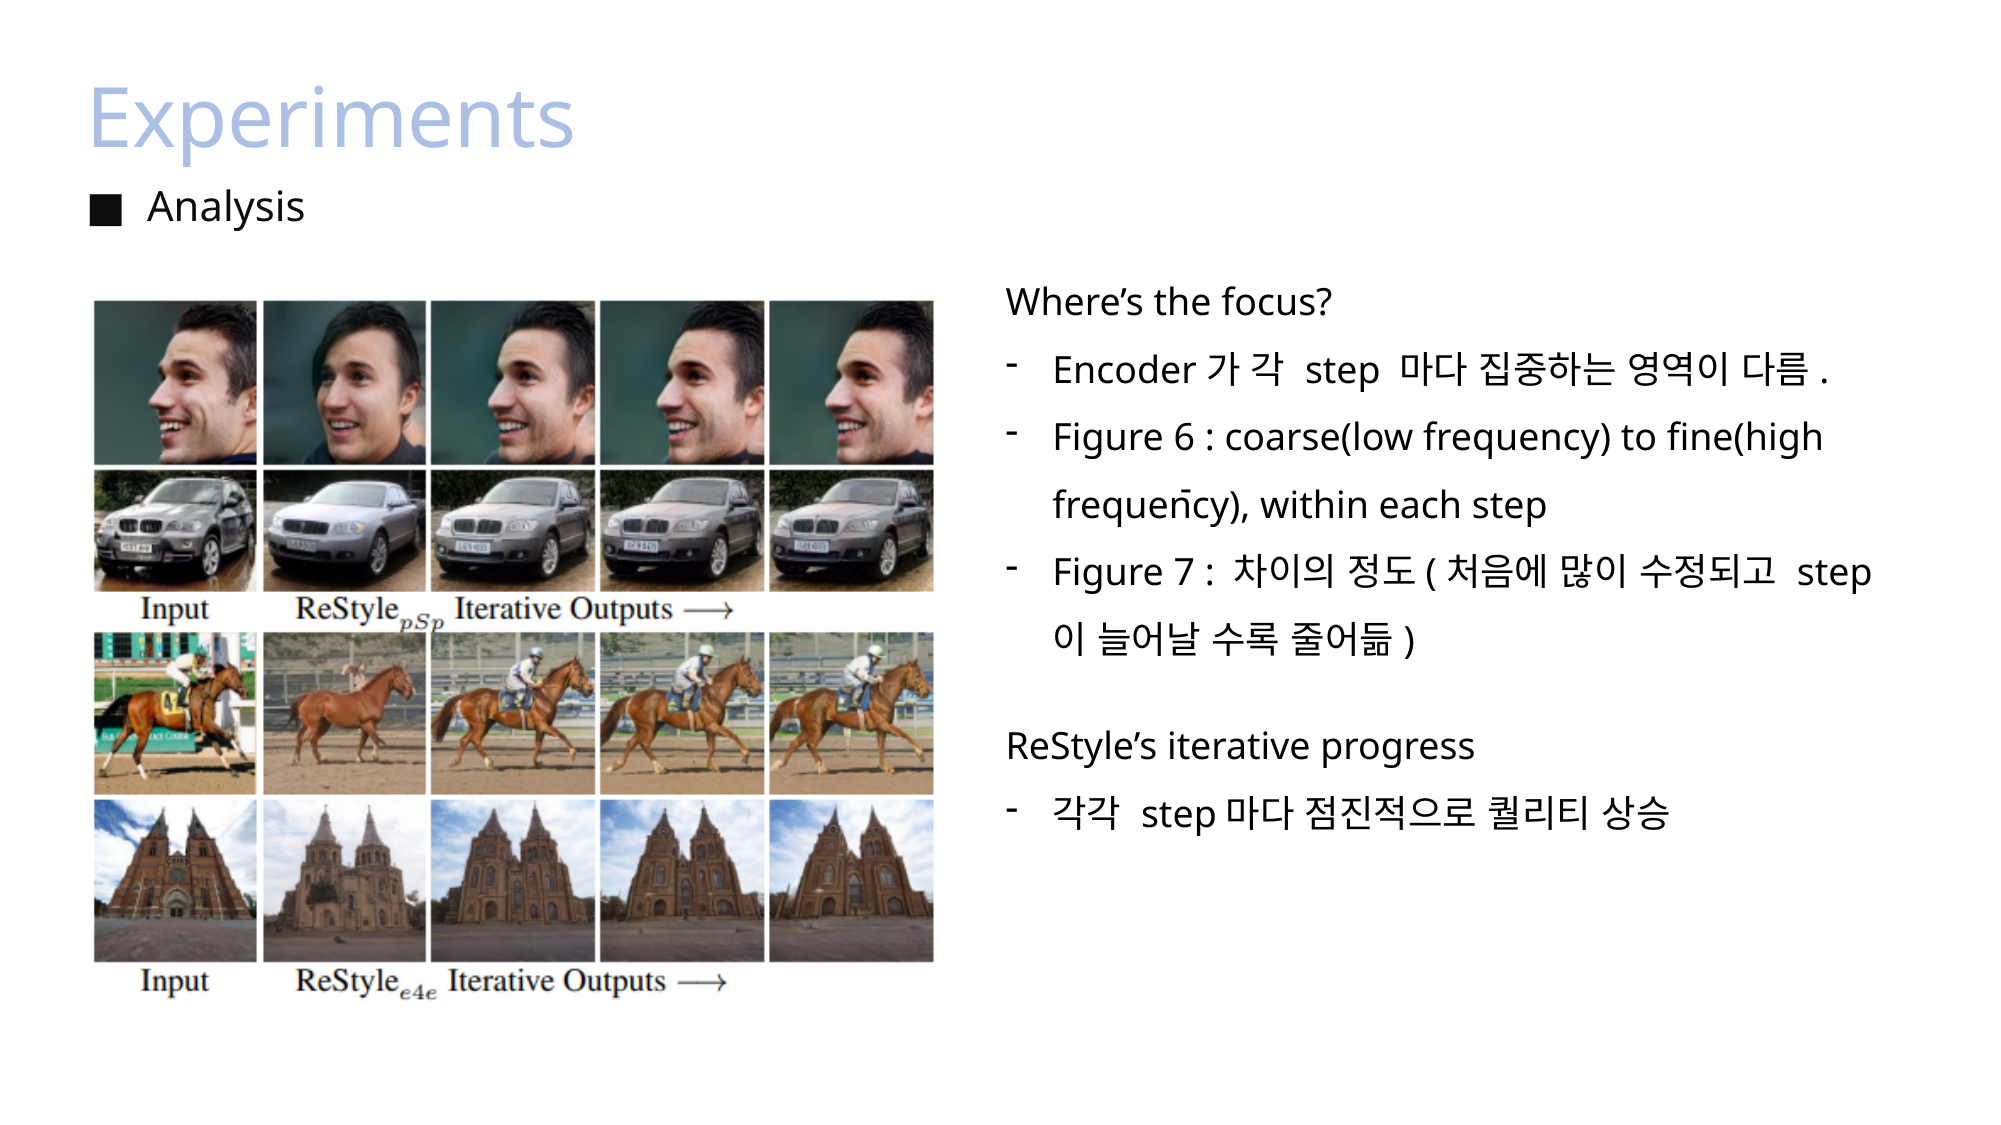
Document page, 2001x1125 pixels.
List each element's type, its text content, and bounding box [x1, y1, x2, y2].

text_box ReStyle’s iterative progress 각각 step마다 점진적으로 퀄리티 상승 [990, 692, 1929, 842]
picture [81, 276, 944, 1019]
text_box Experiments [71, 56, 1929, 172]
text_box ■ Analysis [71, 172, 1929, 238]
text_box Where’s the focus? Encoder가 각 step 마다 집중하는 영역이 다름. Figure 6 : coarse(low frequency) to fine(high frequency), within each step Figure 7 : 차이의 정도(처음에 많이 수정되고 step이 늘어날 수록 줄어듦) [990, 248, 1929, 668]
